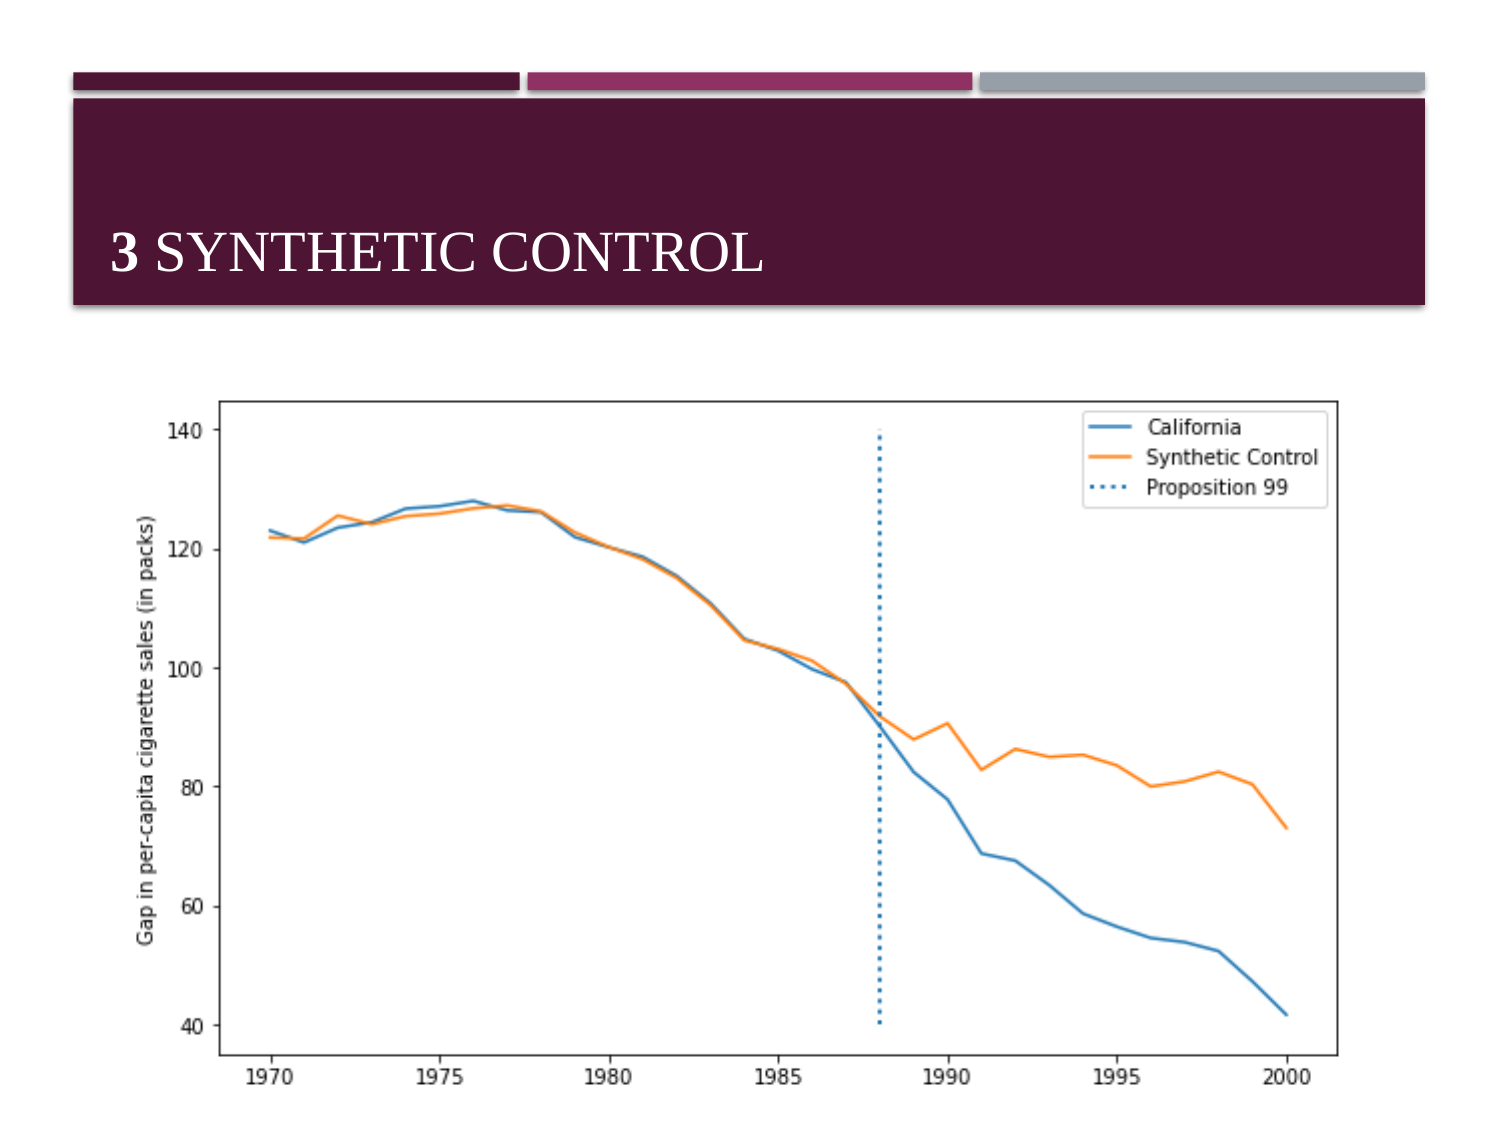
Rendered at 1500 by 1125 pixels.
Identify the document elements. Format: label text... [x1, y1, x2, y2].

title 3 Synthetic Control [95, 112, 1406, 291]
picture [124, 386, 1351, 1103]
